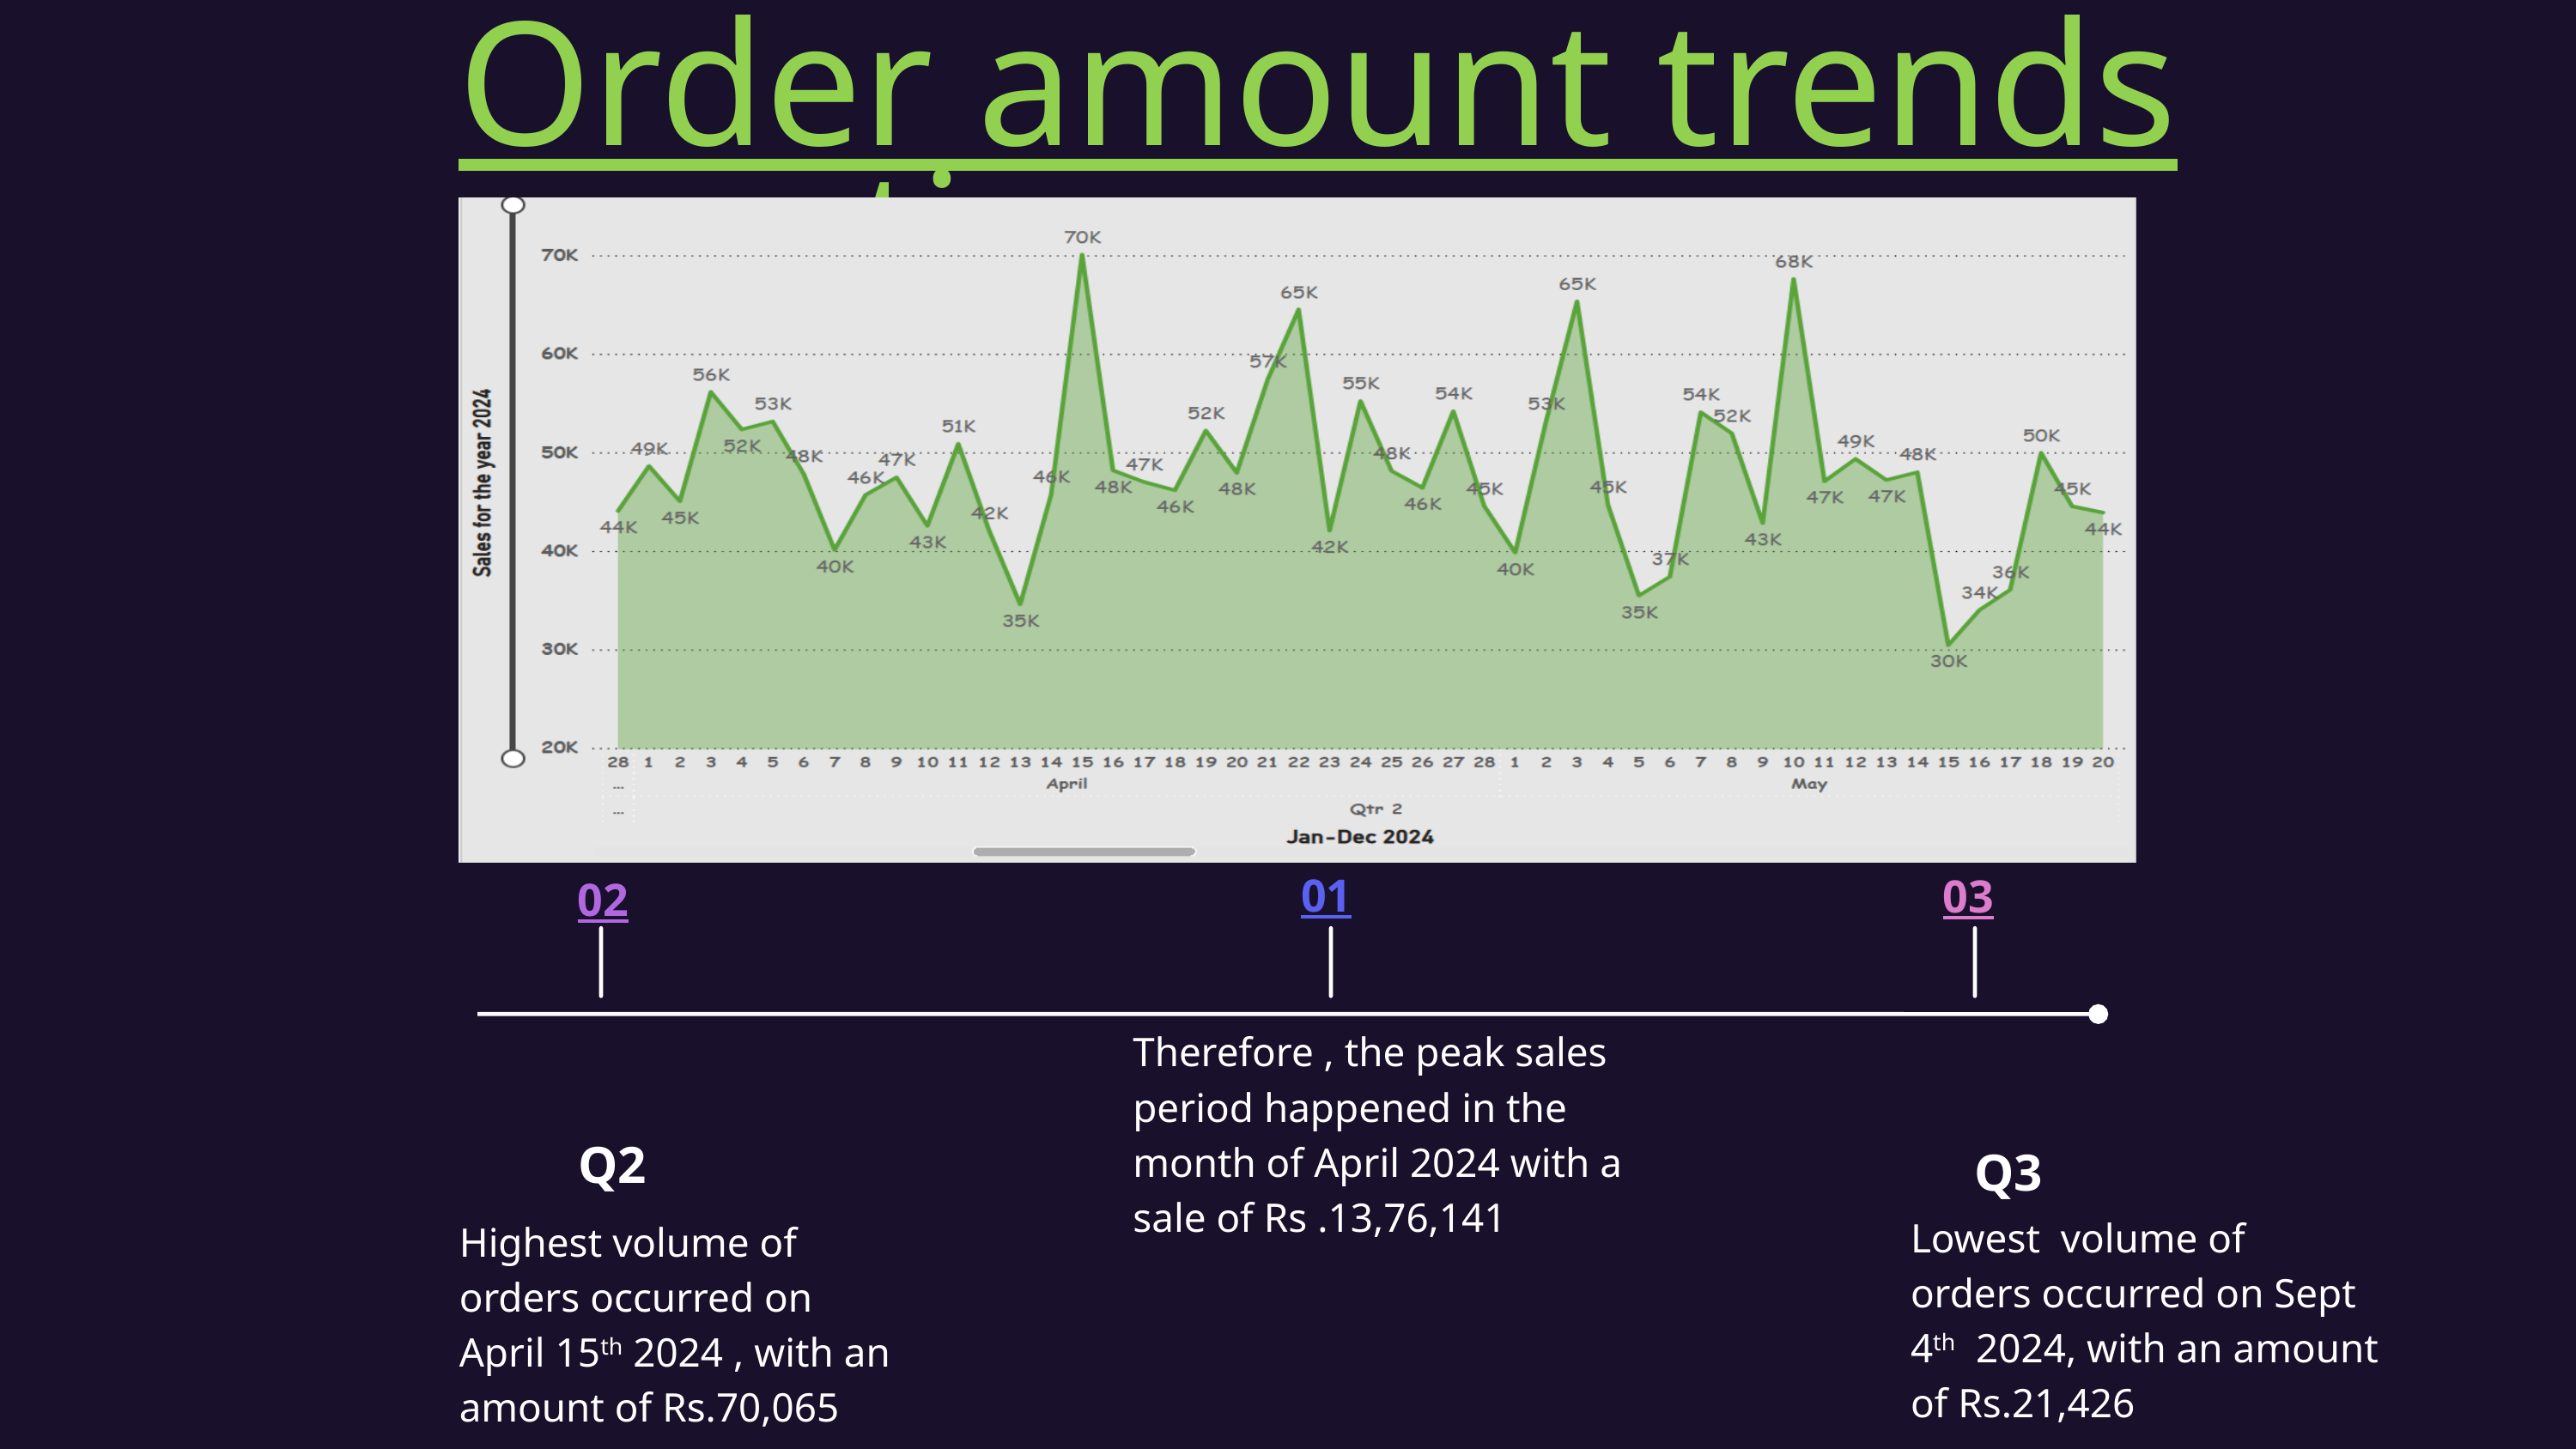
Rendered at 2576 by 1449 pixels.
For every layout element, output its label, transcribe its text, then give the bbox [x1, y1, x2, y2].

text_box [477, 1005, 2108, 1023]
text_box 01 [1301, 872, 1578, 921]
text_box Order amount trends over time [458, 29, 2267, 330]
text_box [459, 1128, 902, 1429]
picture [459, 197, 2136, 863]
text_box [1910, 1136, 2384, 1425]
text_box 03 [1942, 868, 2220, 922]
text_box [1133, 1019, 1679, 1240]
text_box 02 [577, 872, 855, 925]
